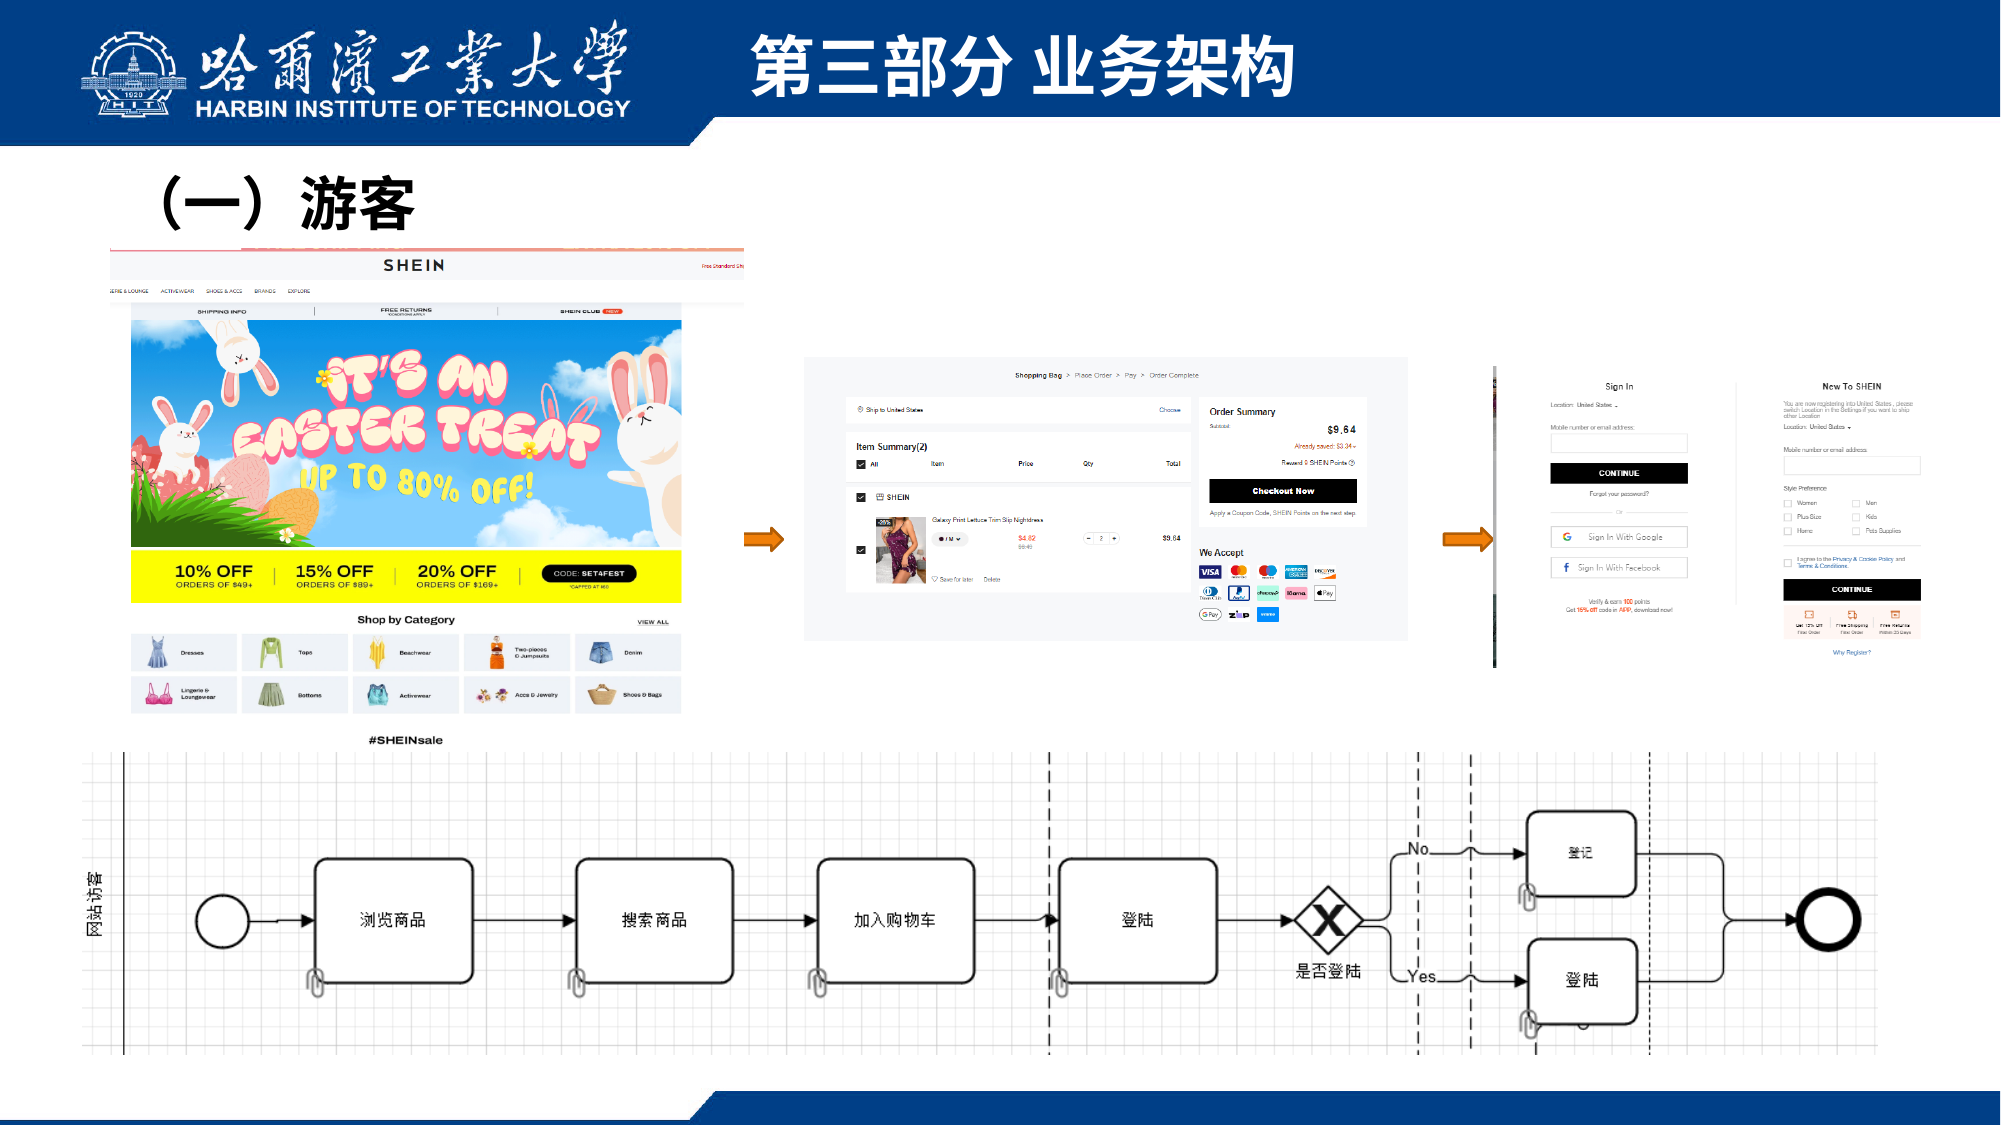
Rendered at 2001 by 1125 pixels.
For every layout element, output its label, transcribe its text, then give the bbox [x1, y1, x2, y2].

text_box [1442, 526, 1486, 553]
text_box [748, 526, 784, 553]
text_box （一）游客 [110, 159, 1111, 245]
text_box 第三部分 业务架构 [733, 17, 1734, 112]
picture [0, 0, 2001, 1125]
